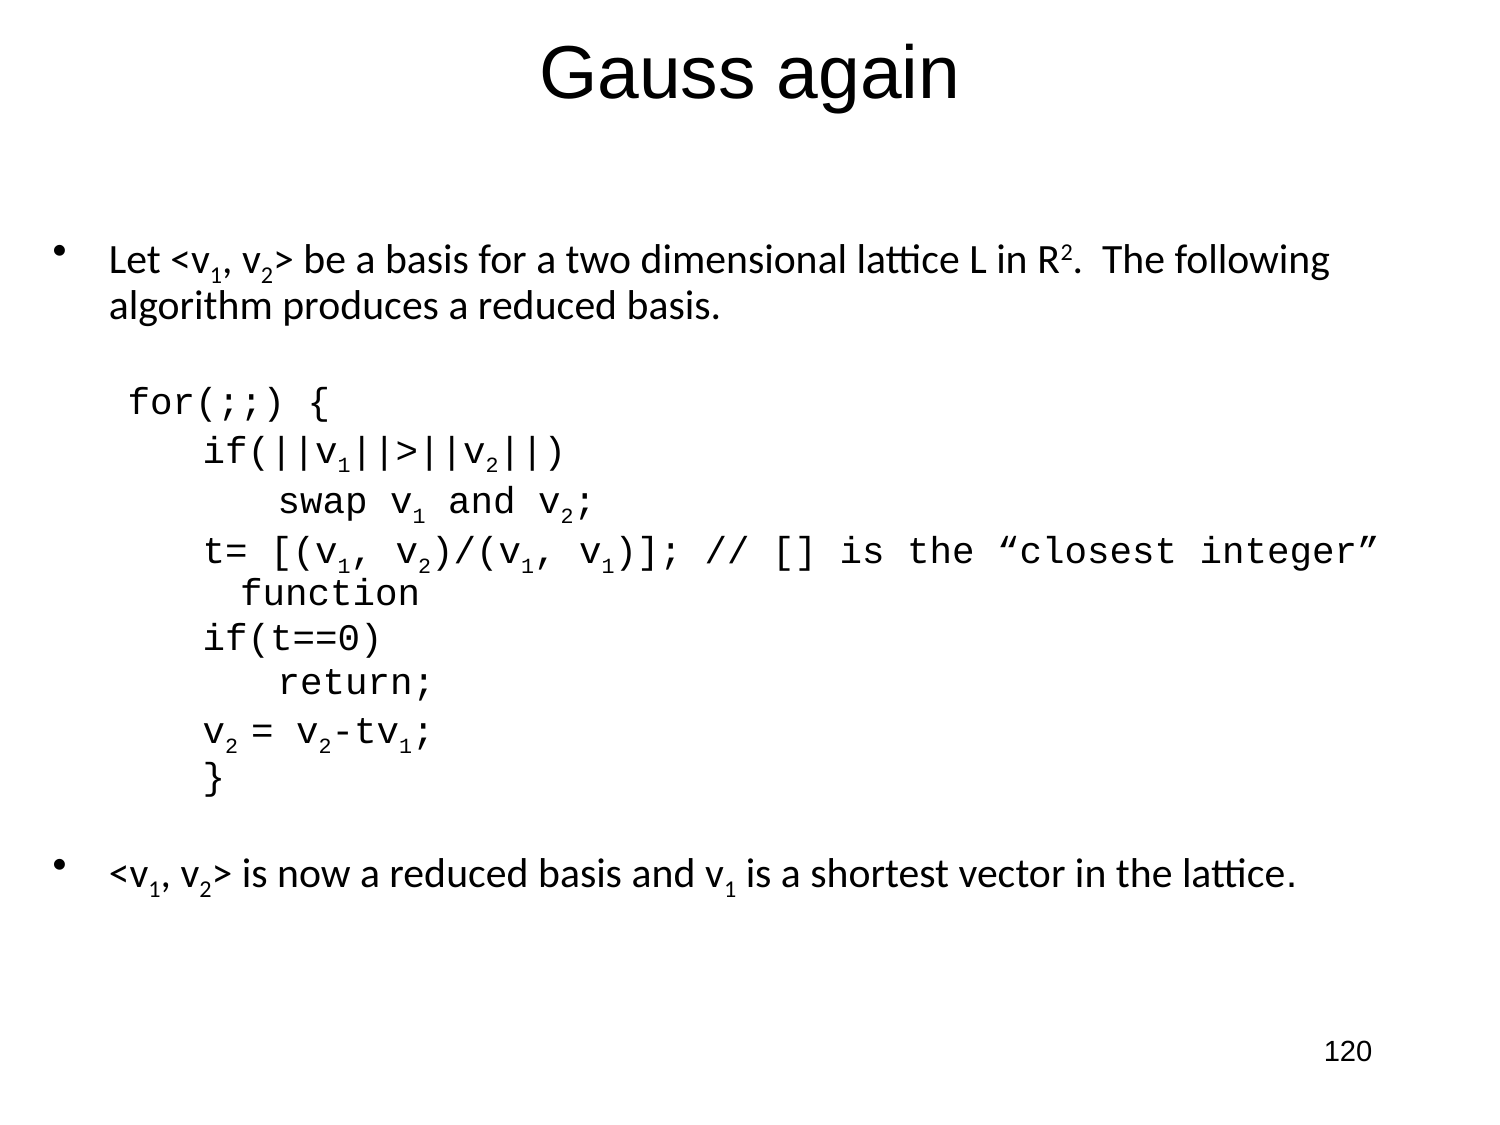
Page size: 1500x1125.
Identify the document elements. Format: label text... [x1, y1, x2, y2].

slide_number 120 [1074, 1024, 1388, 1101]
list Let <v1, v2> be a basis for a two dimensional lattice L in R2. The following algorithm produces a reduced basis. for(;;) { if(||v1||>||v2||) swap v1 and v2; t= [(v1, v2)/(v1, v1)]; // [] is the “closest integer” function if(t==0) return; v2 = v2-tv1; } <v1, v2> is now a reduced basis and v1 is a shortest vector in the lattice. [37, 224, 1476, 863]
title Gauss again [112, 12, 1388, 126]
